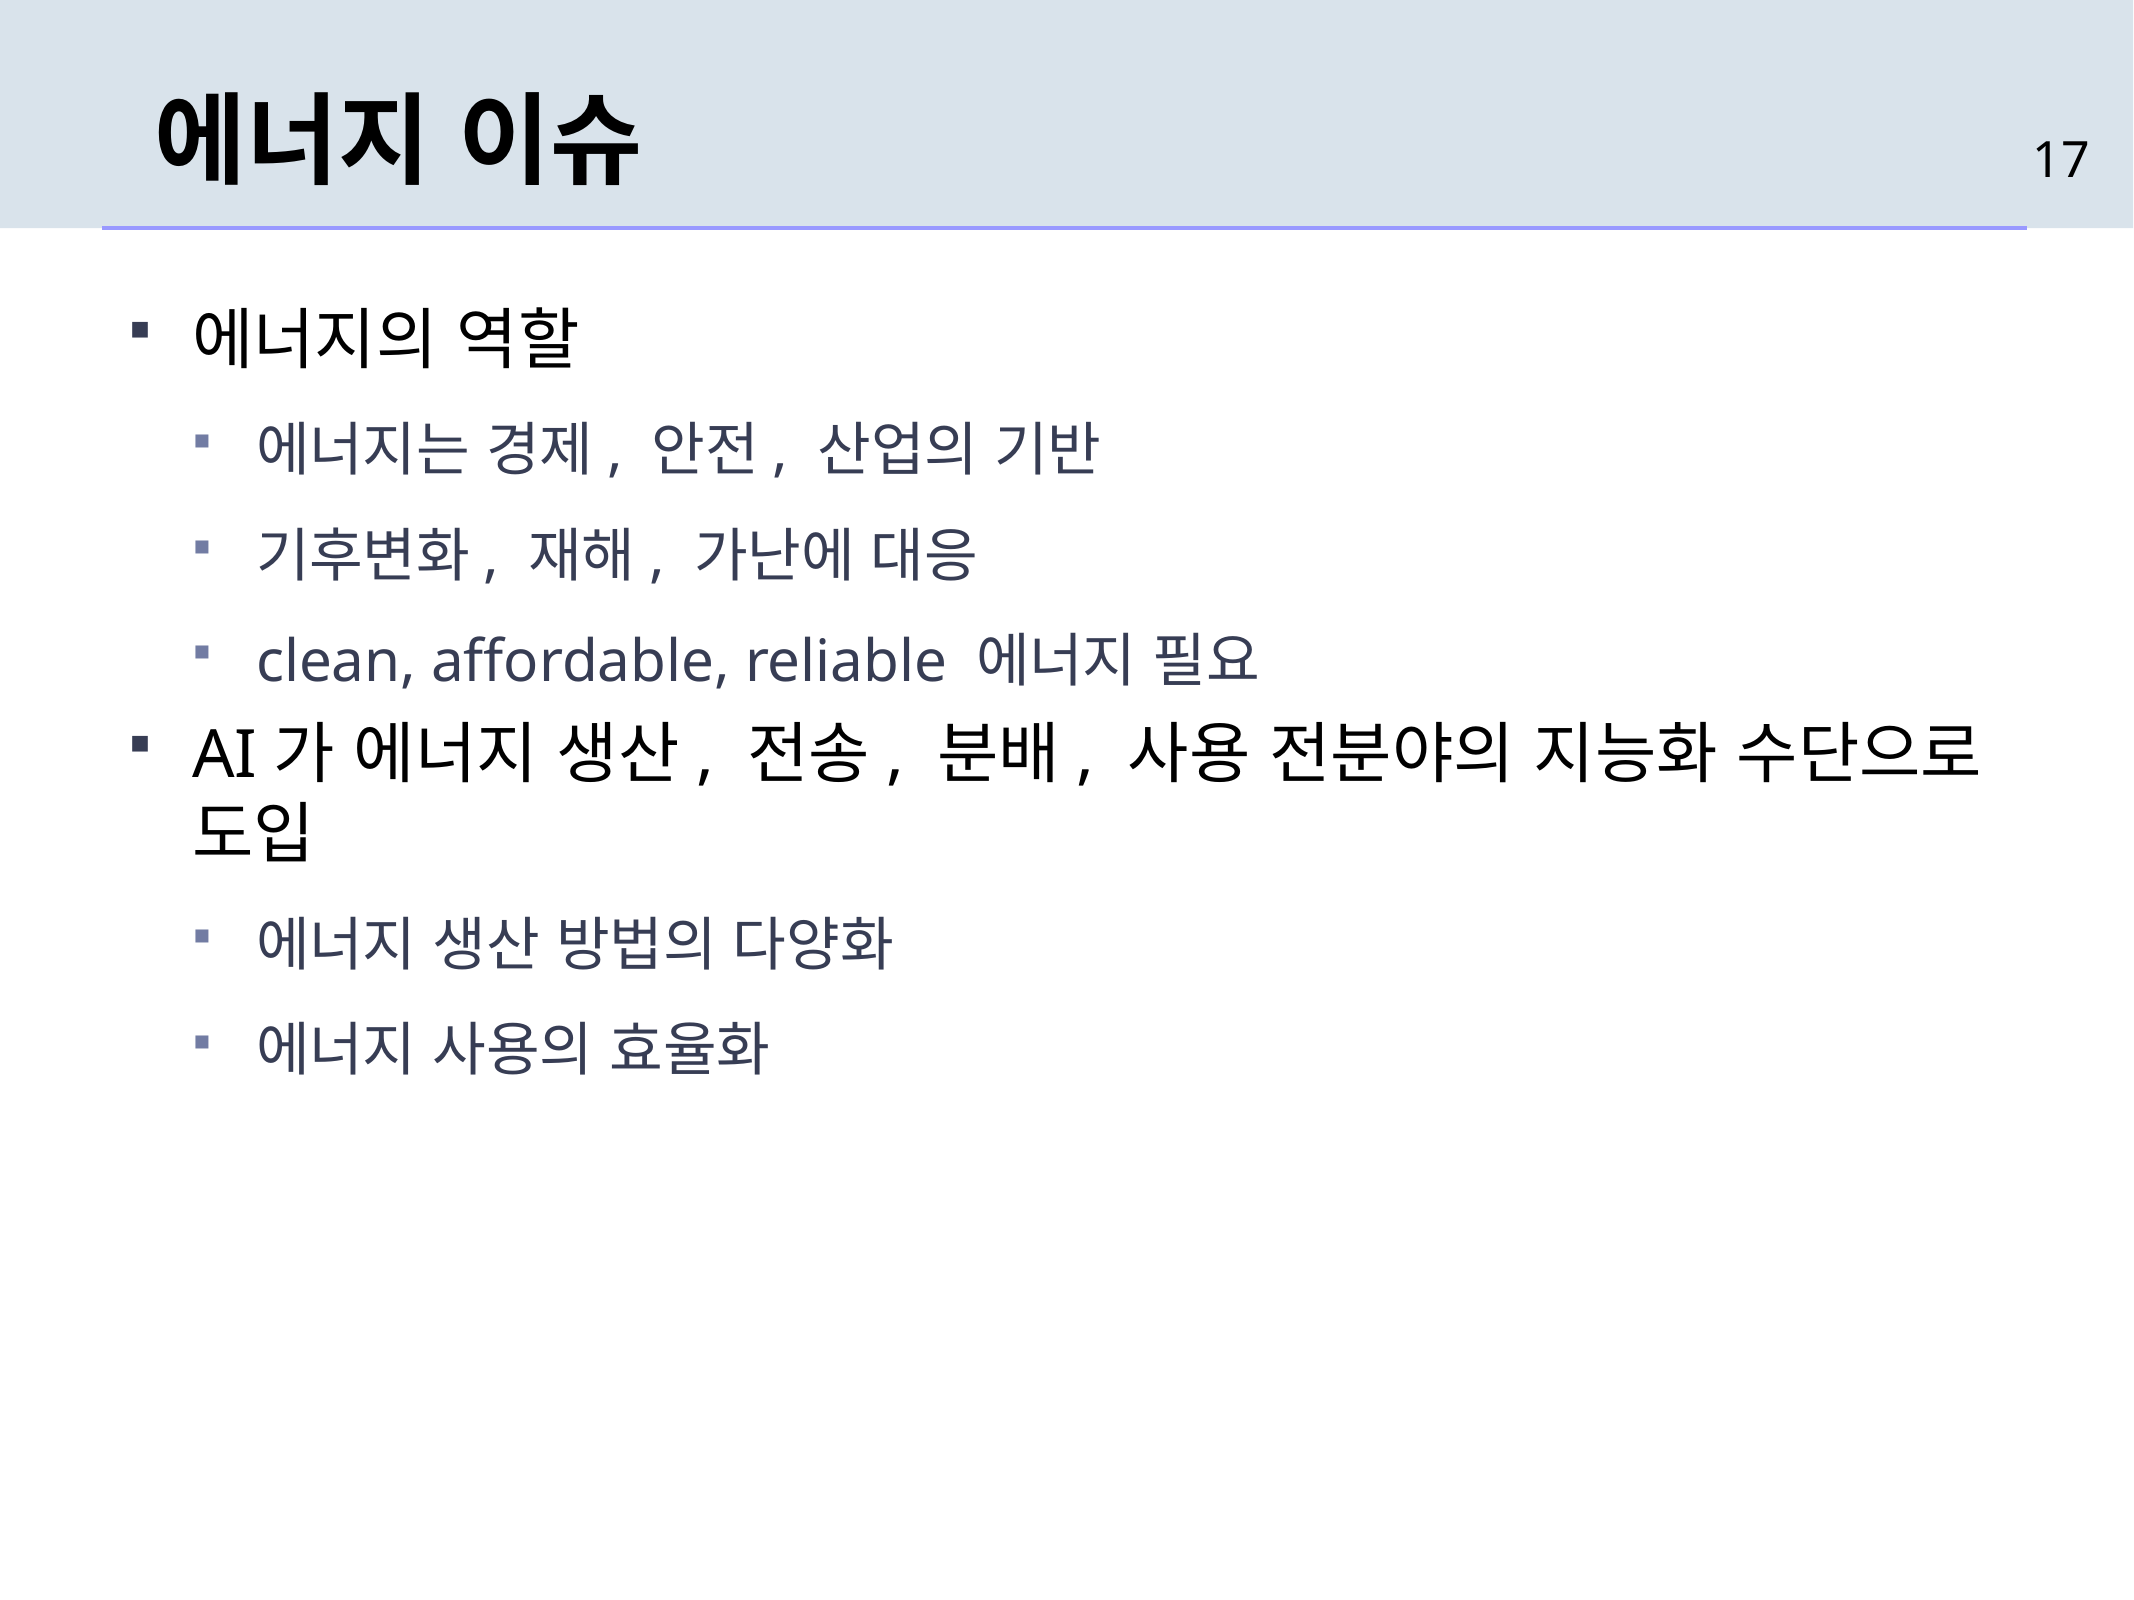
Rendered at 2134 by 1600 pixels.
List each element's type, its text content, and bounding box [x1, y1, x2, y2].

slide_number 17 [2011, 116, 2134, 203]
list 에너지의 역할 에너지는 경제, 안전, 산업의 기반 기후변화, 재해, 가난에 대응 clean, affordable, reliable 에너지 필요 AI가 에너지 생산, 전송, 분배, 사용 전분야의 지능화 수단으로 도입 에너지 생산 방법의 다양화 에너지 사용의 효율화 [106, 285, 2027, 1438]
title 에너지 이슈 [133, 55, 2024, 208]
